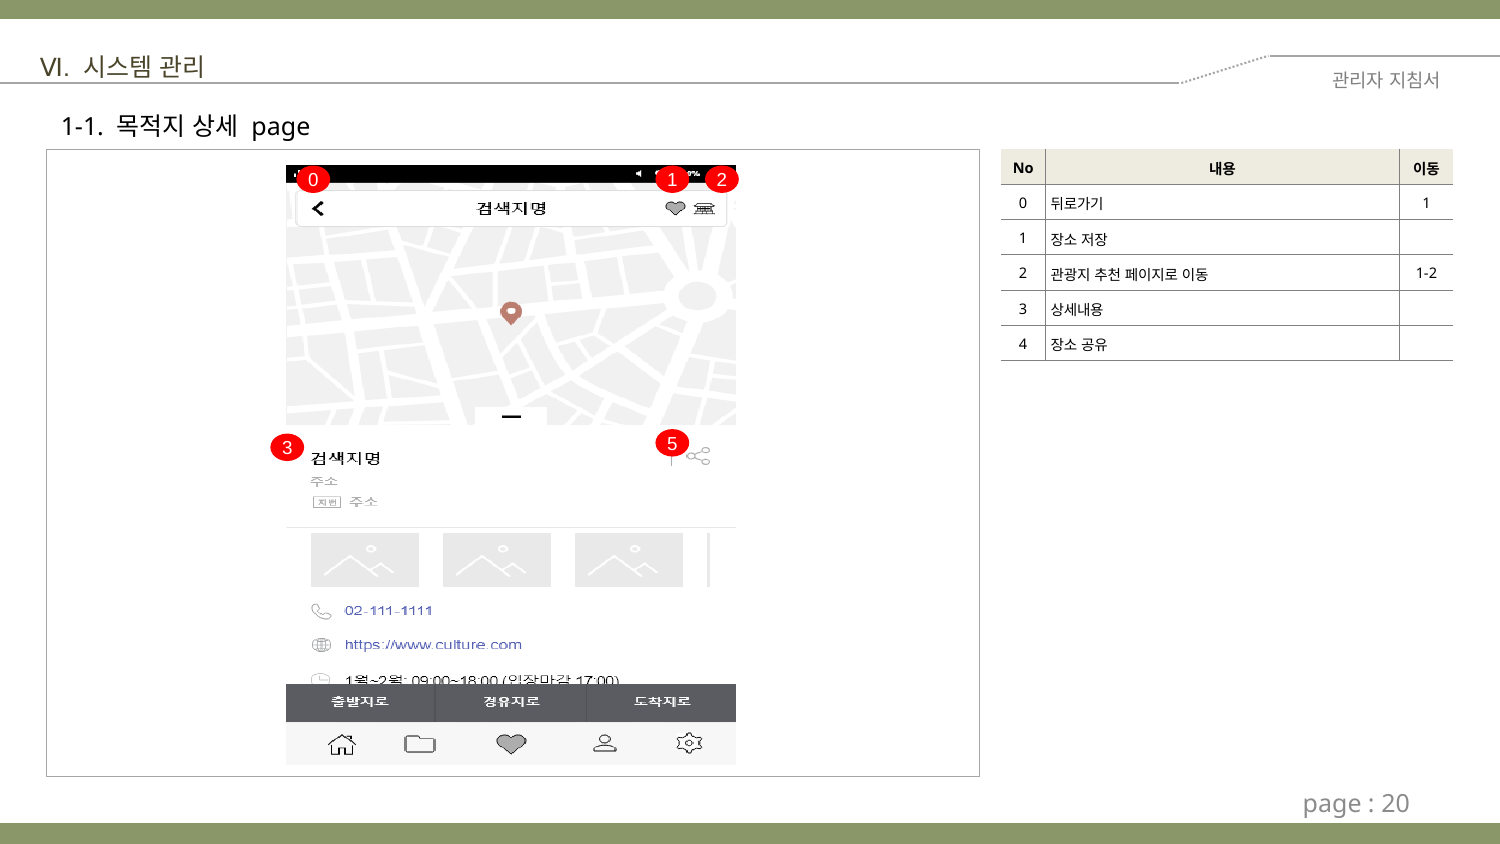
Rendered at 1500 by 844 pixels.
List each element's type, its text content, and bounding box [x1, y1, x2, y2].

table_cell [1400, 220, 1453, 254]
table_cell [1400, 326, 1453, 360]
table_cell 4 [1001, 326, 1045, 360]
text_box 1-1. 목적지 상세 page [46, 102, 326, 147]
text_box 3 [268, 432, 281, 463]
table_header 이동 [1400, 149, 1453, 184]
table_cell 관광지 추천 페이지로 이동 [1046, 255, 1399, 290]
table_cell 2 [1001, 255, 1045, 290]
table_cell 1 [1001, 220, 1045, 254]
table_header No [1001, 149, 1045, 184]
table_cell 장소 공유 [1046, 326, 1399, 360]
table_cell 뒤로가기 [1046, 185, 1399, 219]
slide_number page : 20 [1074, 782, 1425, 823]
table_cell 장소 저장 [1046, 220, 1399, 254]
table_header 내용 [1046, 149, 1399, 184]
table_cell 0 [1001, 185, 1045, 219]
table_cell 3 [1001, 291, 1045, 325]
table_cell [1400, 291, 1453, 325]
table_cell 1-2 [1400, 255, 1453, 290]
table_cell 상세내용 [1046, 291, 1399, 325]
text_box [45, 147, 981, 778]
picture [286, 165, 736, 765]
table_cell 1 [1400, 185, 1453, 219]
